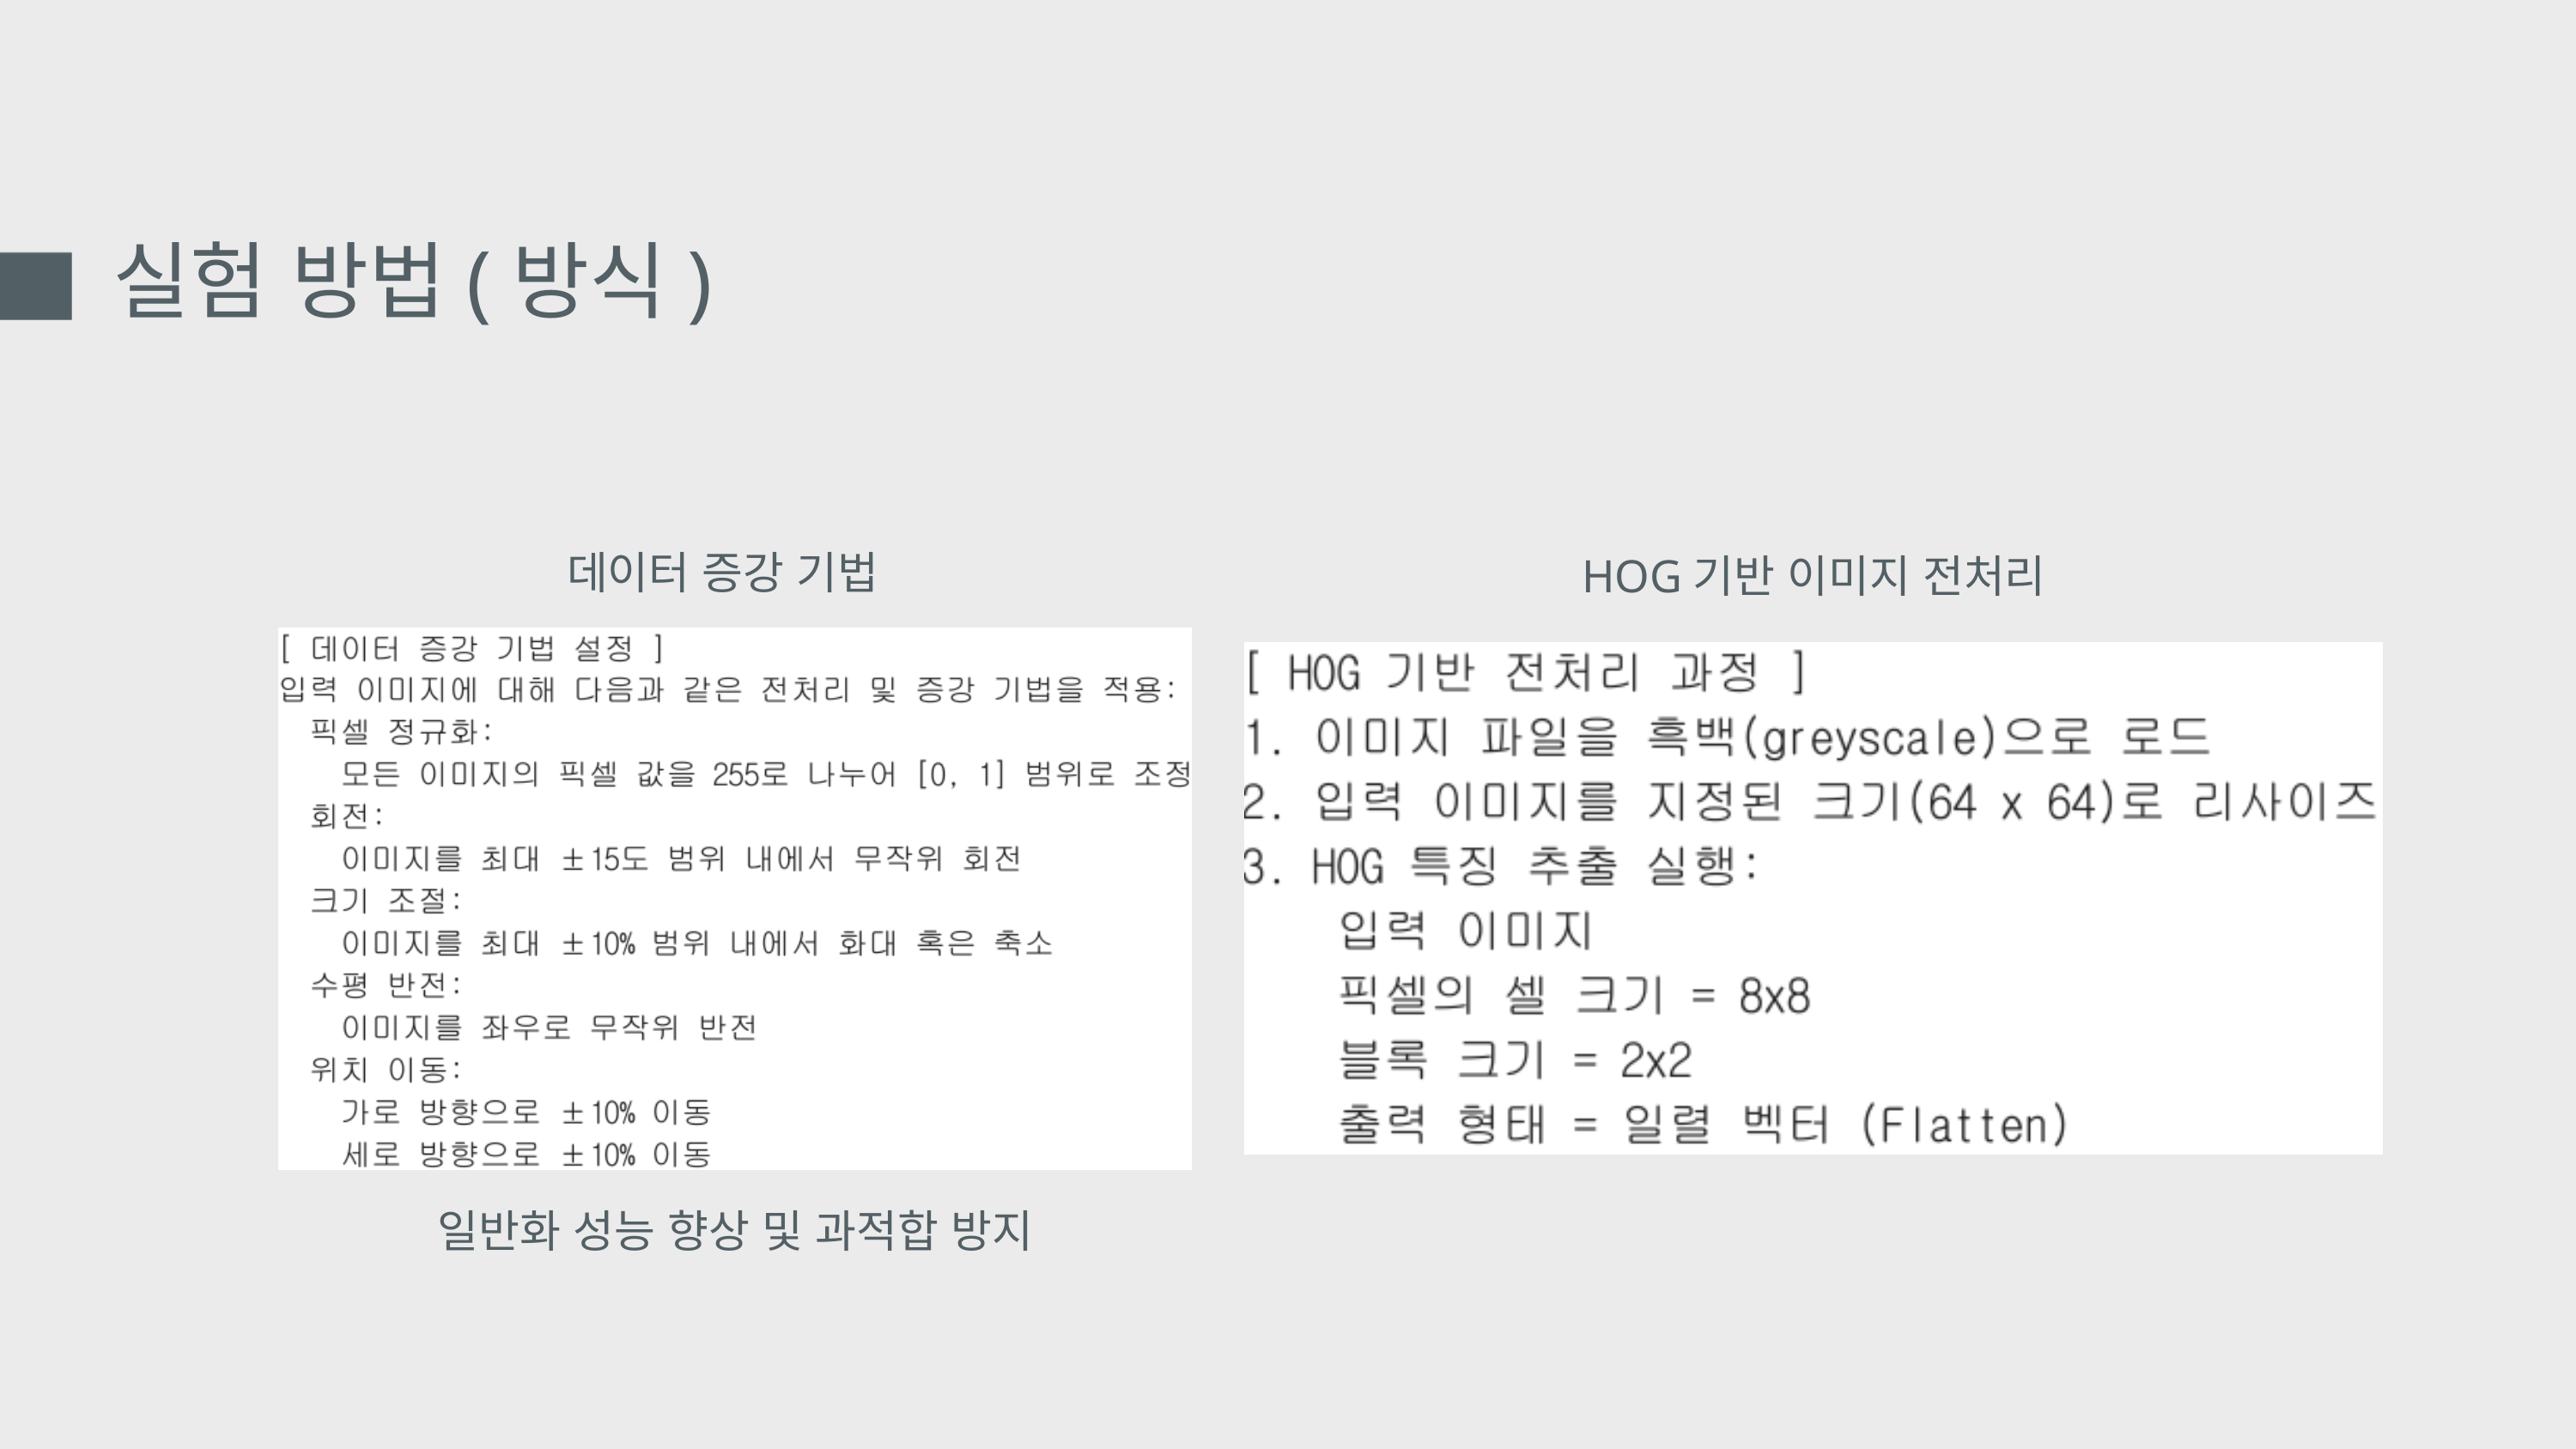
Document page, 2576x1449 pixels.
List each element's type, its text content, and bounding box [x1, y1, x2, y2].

text_box HOG기반 이미지 전처리 [1475, 538, 2153, 602]
picture [0, 252, 72, 321]
picture [278, 627, 1192, 1170]
picture [1244, 642, 2384, 1155]
text_box 데이터 증강 기법 [397, 535, 1073, 598]
text_box 일반화 성능 향상 및 과적합 방지 [397, 1193, 1073, 1257]
text_box 실험 방법(방식) [112, 223, 2475, 342]
